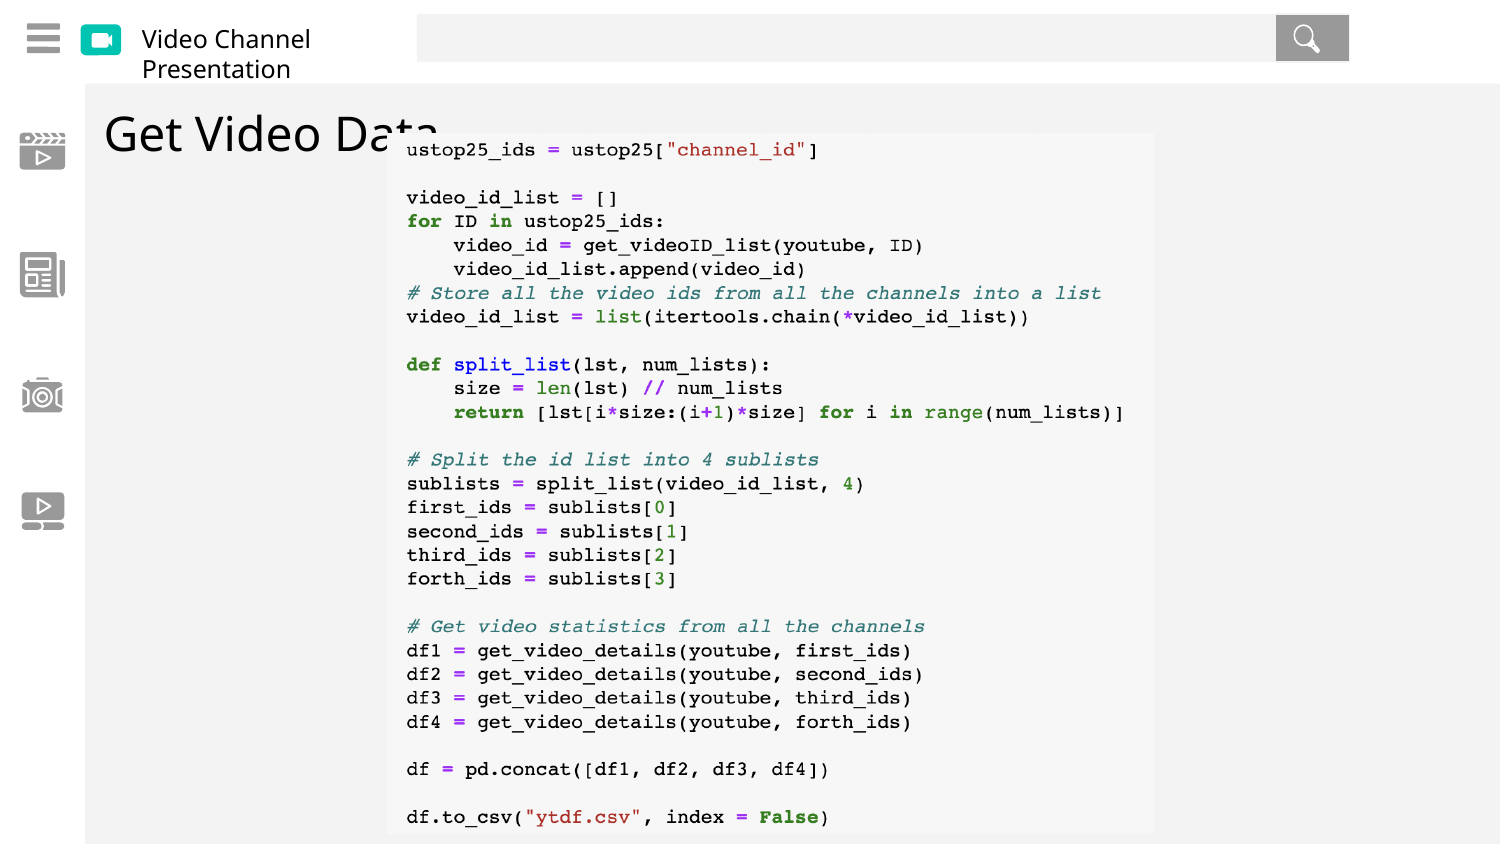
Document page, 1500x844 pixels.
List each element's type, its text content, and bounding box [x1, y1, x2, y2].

text_box Get Video Data [88, 88, 1336, 176]
picture [386, 132, 1154, 834]
